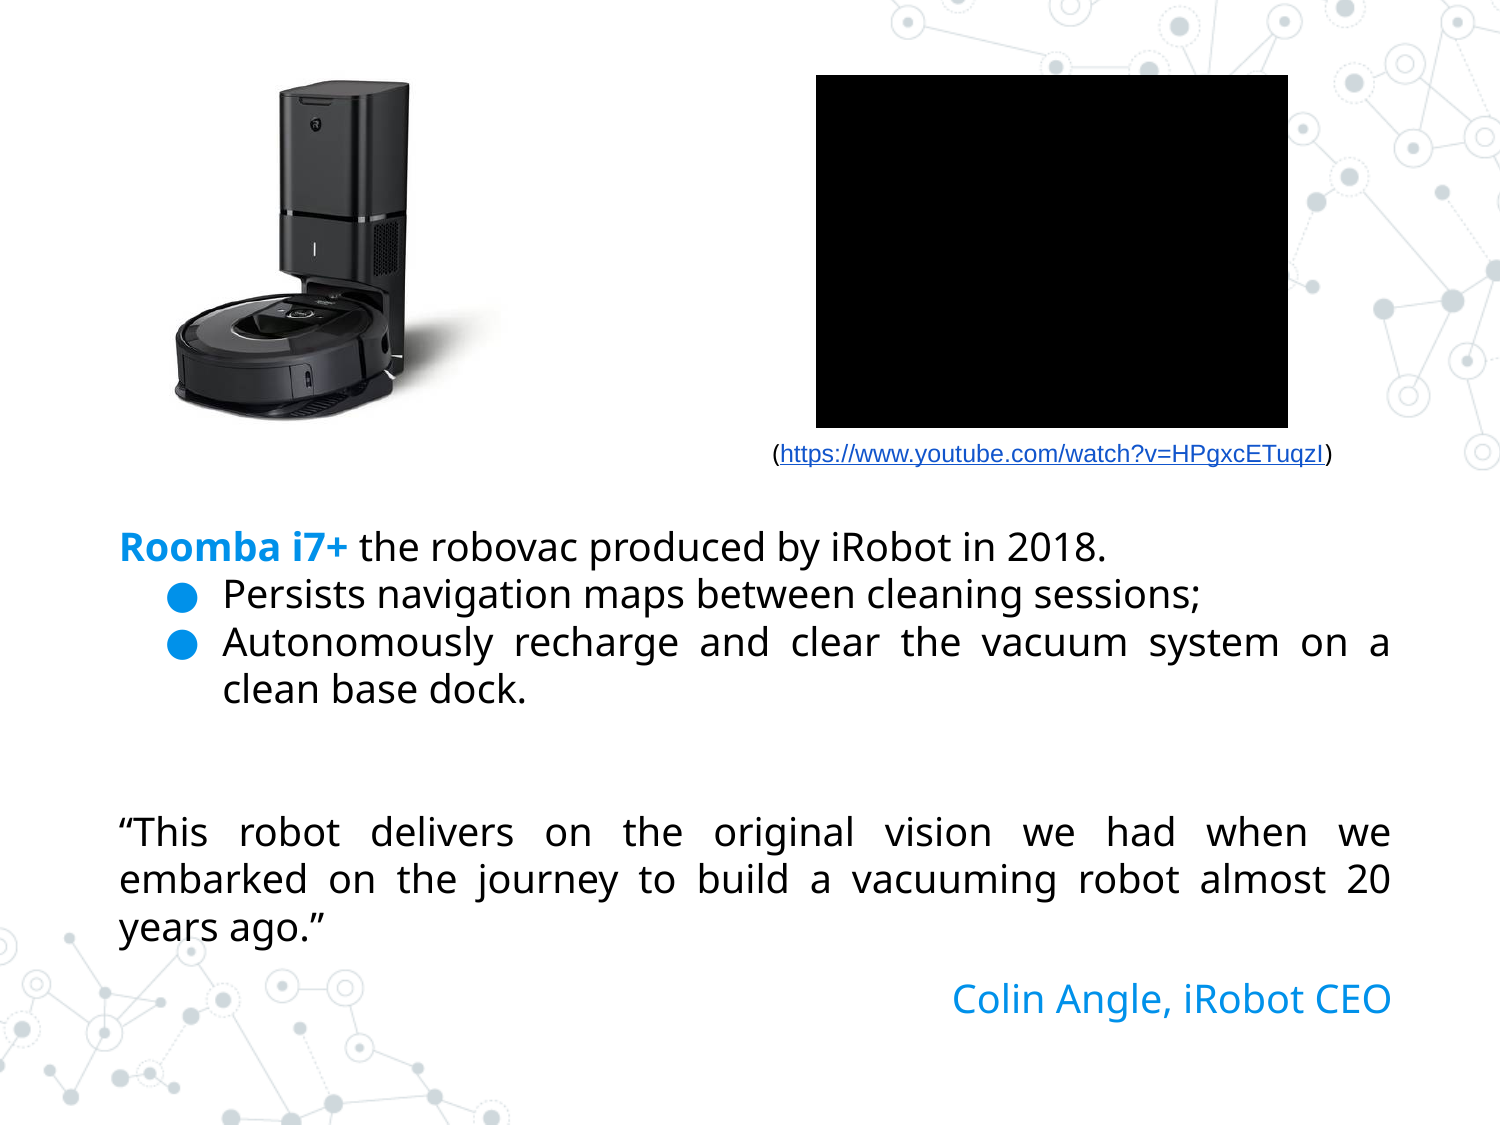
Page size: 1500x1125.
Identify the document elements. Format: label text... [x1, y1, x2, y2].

picture [0, 0, 1500, 1125]
text_box (https://www.youtube.com/watch?v=HPgxcETuqzI) [697, 422, 1408, 577]
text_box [815, 74, 1289, 430]
list Roomba i7+ the robovac produced by iRobot in 2018. Persists navigation maps between cleaning sessions; Autonomously recharge and clear the vacuum system on a clean base dock. “This robot delivers on the original vision we had when we embarked on the journey to build a vacuuming robot almost 20 years ago.” Colin Angle, iRobot CEO [103, 326, 1408, 1058]
